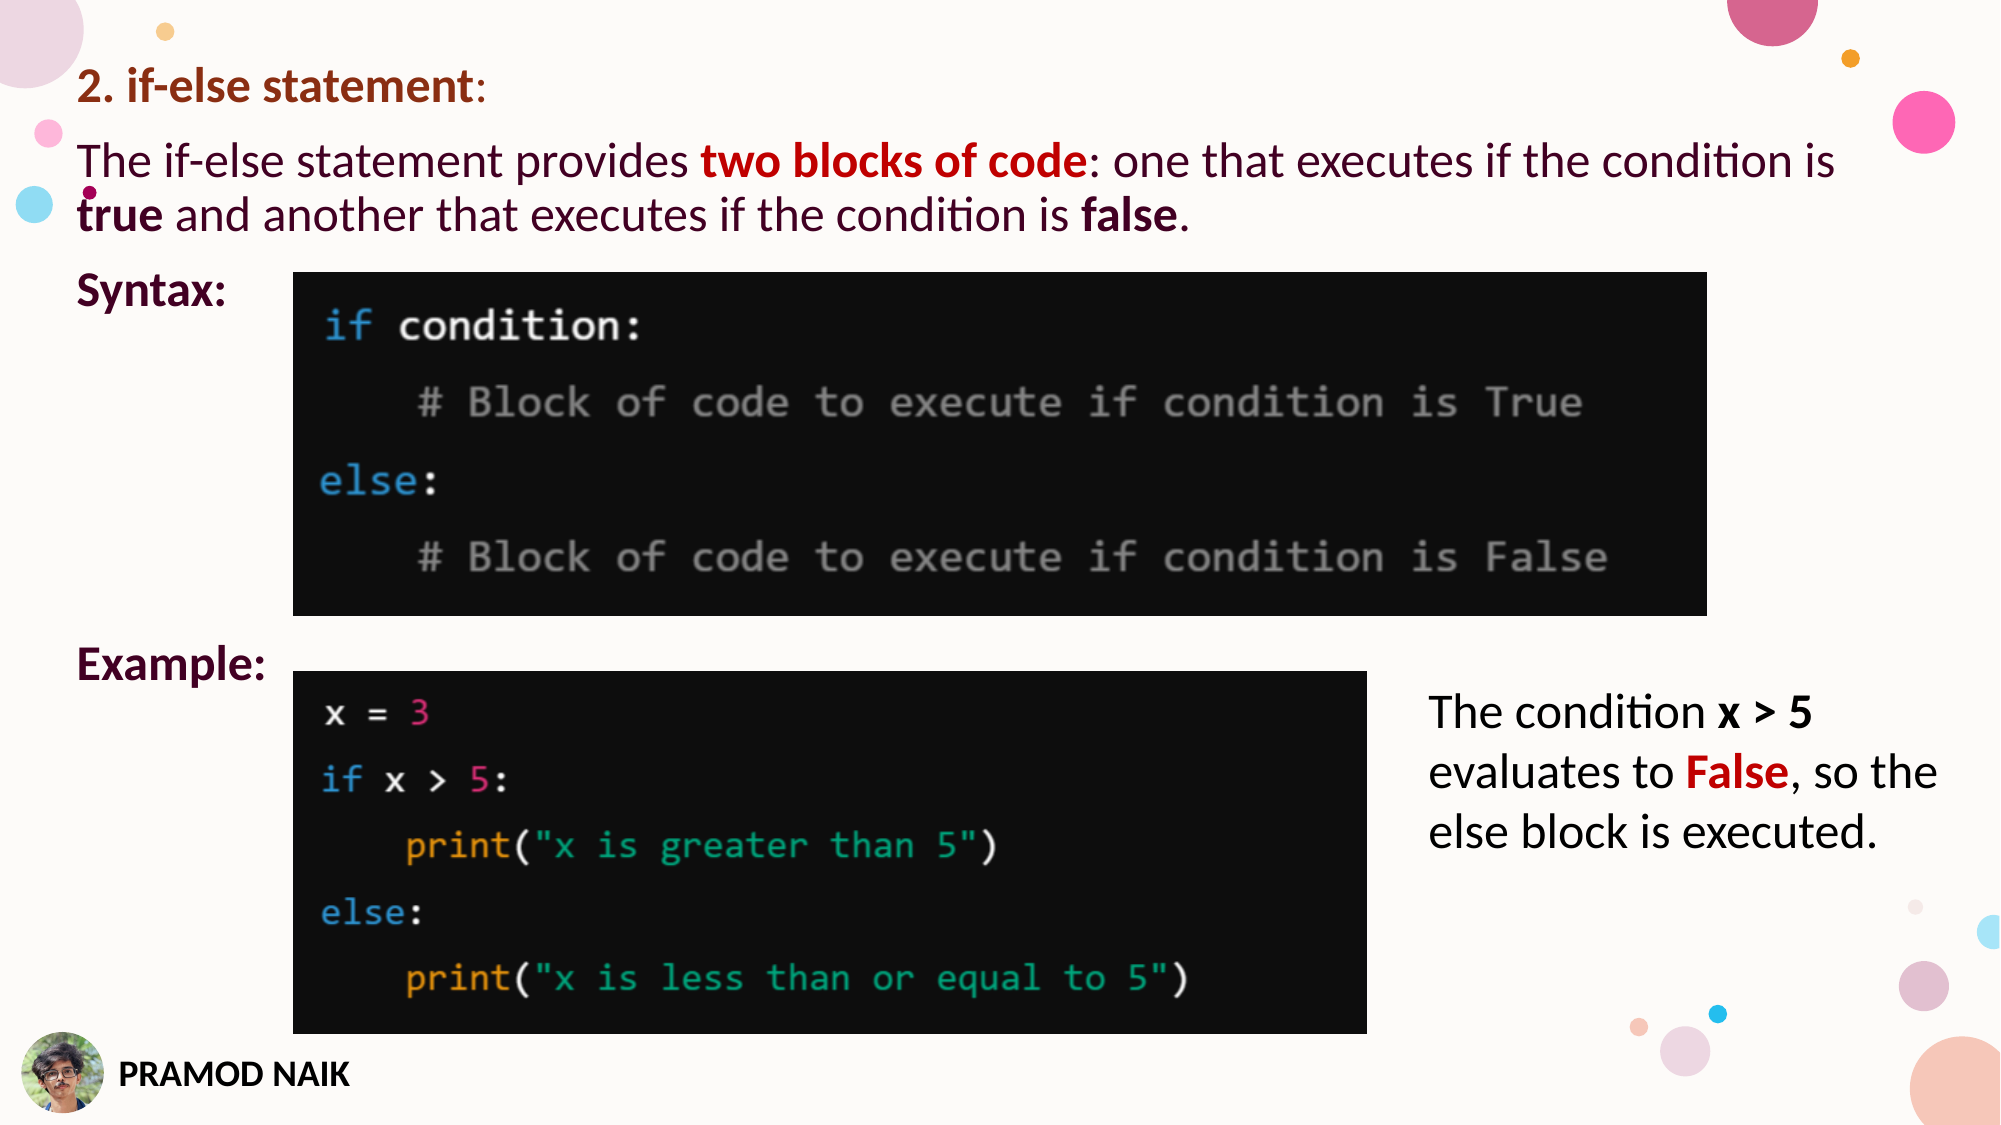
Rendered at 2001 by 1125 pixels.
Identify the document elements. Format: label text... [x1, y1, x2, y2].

picture [293, 671, 1367, 1034]
list 2. if-else statement: The if-else statement provides two blocks of code: one that executes if the condition is true and another that executes if the condition is false. Syntax: Example: [61, 51, 1924, 1085]
text_box The condition x > 5 evaluates to False, so the else block is executed. [1413, 671, 1999, 866]
picture [21, 1032, 102, 1114]
picture [293, 272, 1707, 616]
